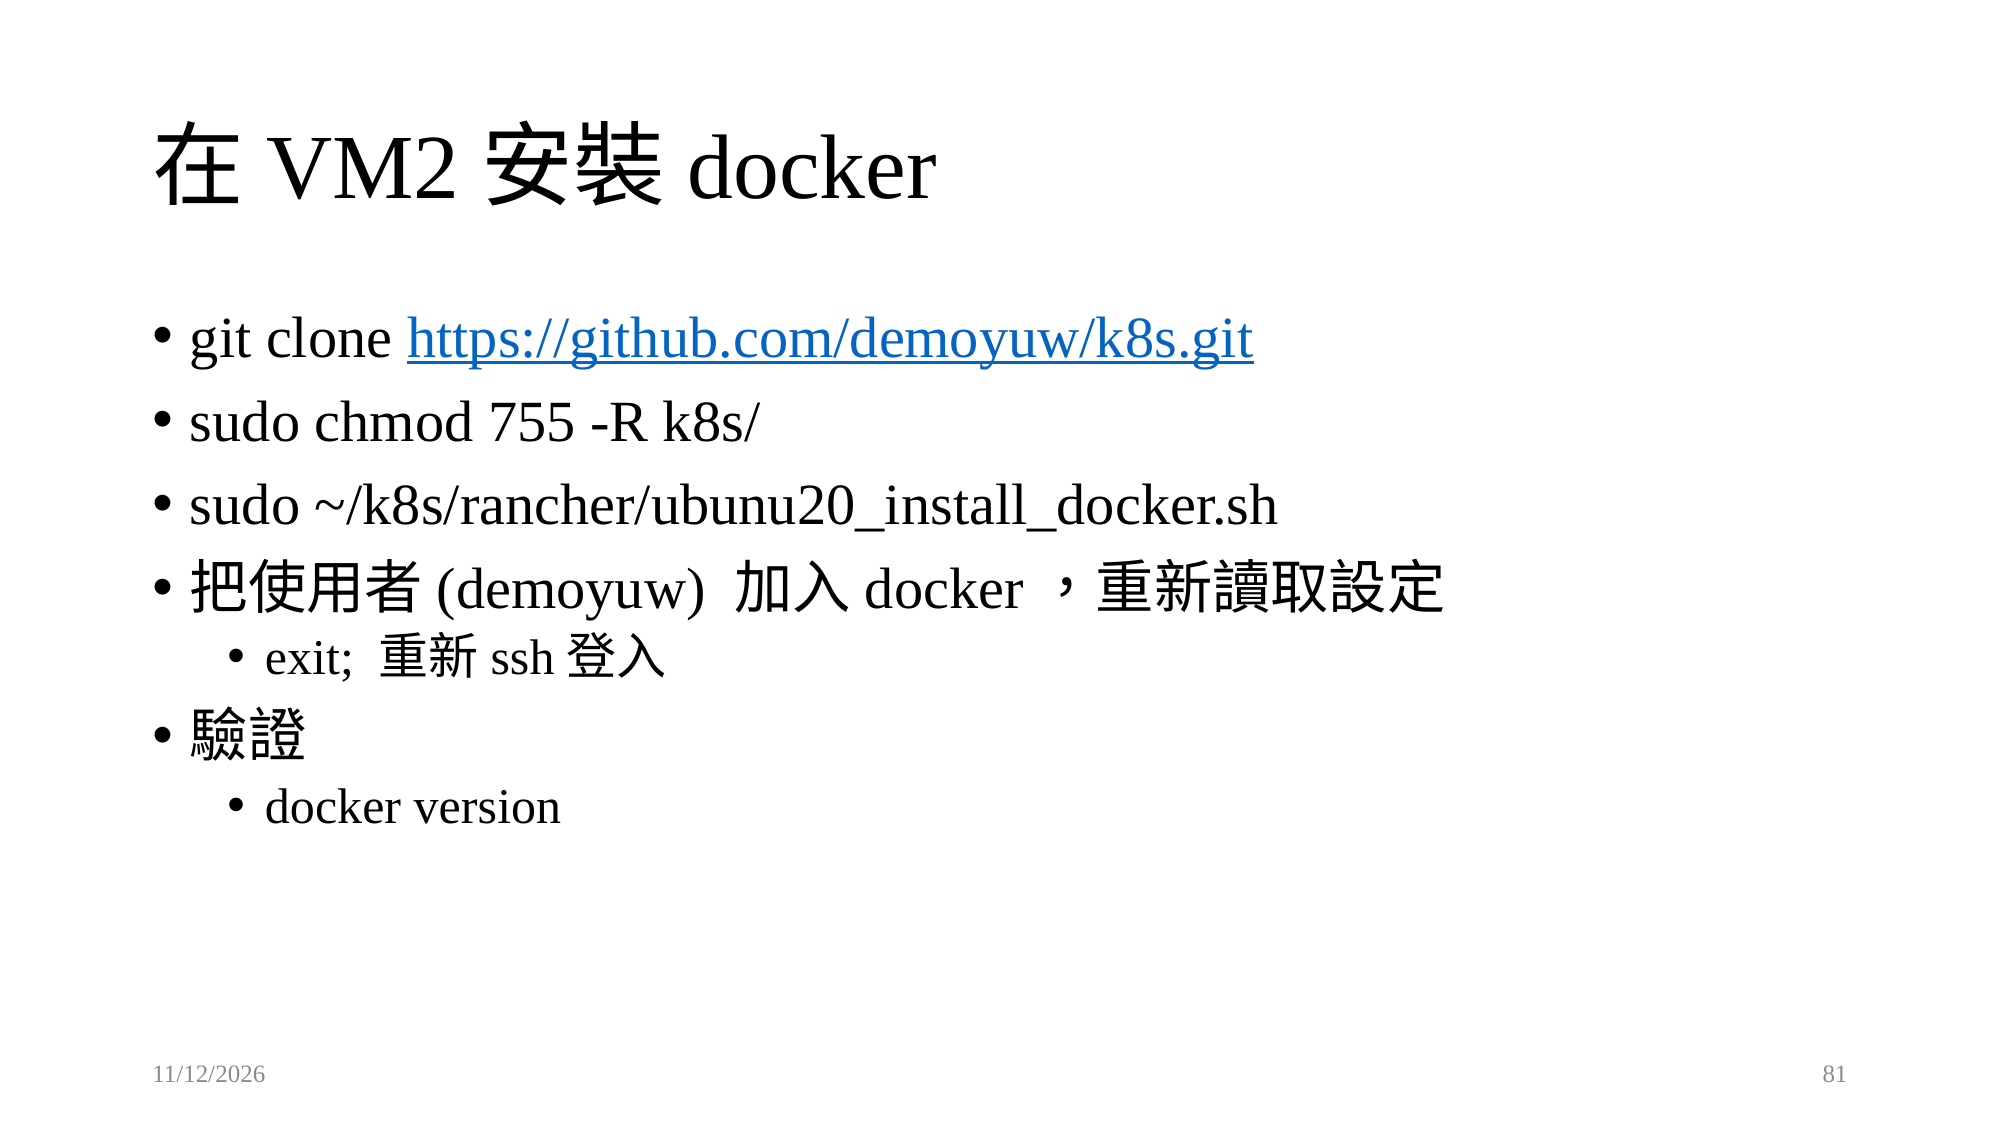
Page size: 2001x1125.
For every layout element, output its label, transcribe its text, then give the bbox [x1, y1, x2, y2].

title 在VM2安裝docker [137, 59, 1863, 278]
slide_number 81 [1412, 1042, 1863, 1103]
list git clone https://github.com/demoyuw/k8s.git sudo chmod 755 -R k8s/ sudo ~/k8s/rancher/ubunu20_install_docker.sh 把使用者(demoyuw) 加入docker，重新讀取設定 exit; 重新ssh登入 驗證 docker version [137, 299, 1863, 1014]
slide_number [137, 1042, 588, 1103]
